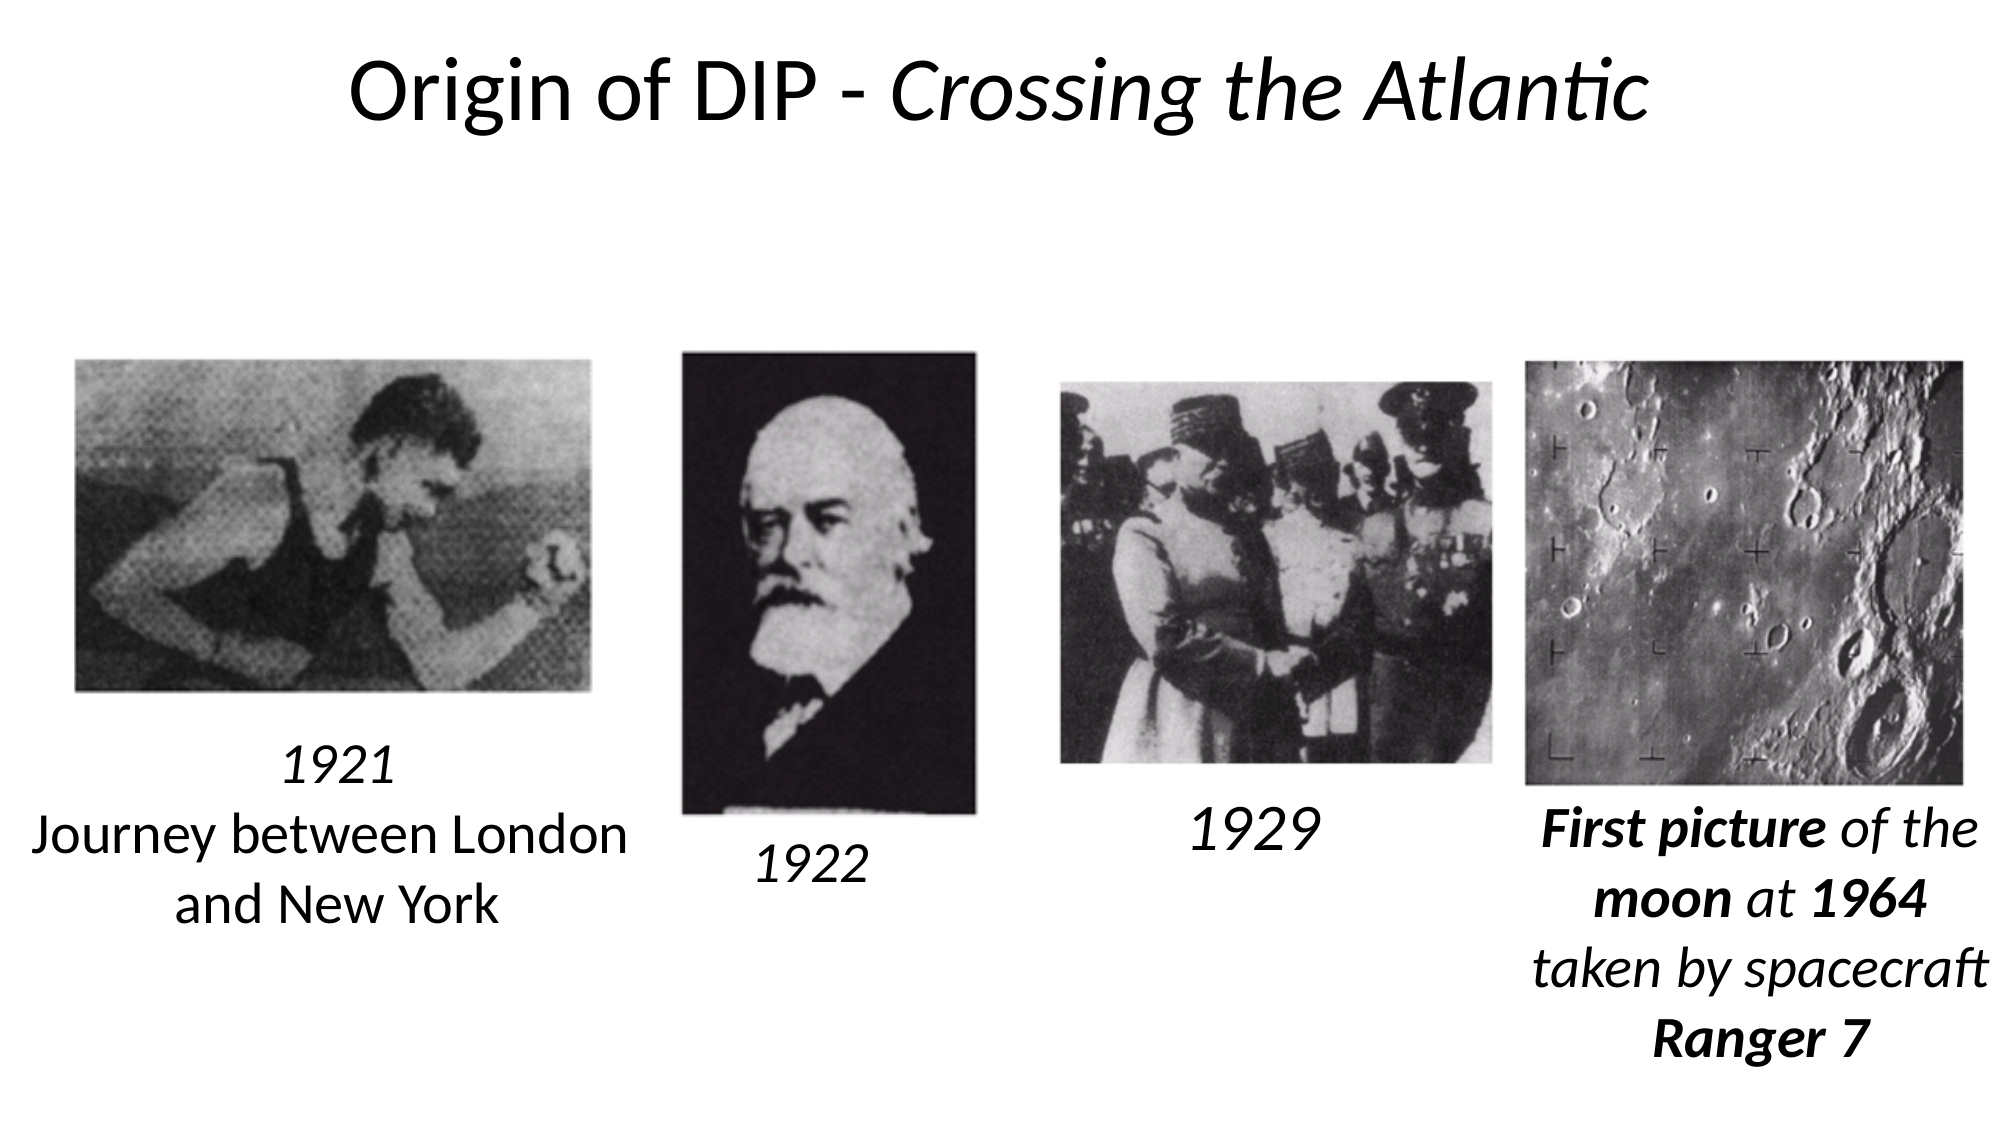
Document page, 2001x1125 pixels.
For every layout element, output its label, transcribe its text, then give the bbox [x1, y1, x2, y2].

picture [1055, 377, 1497, 770]
text_box 1929 [1127, 776, 1378, 872]
picture [1519, 355, 1968, 791]
text_box First picture of the moon at 1964 taken by spacecraft Ranger 7 [1464, 781, 2000, 1077]
text_box 1922 [191, 816, 1429, 902]
text_box Origin of DIP - Crossing the Atlantic [324, 45, 1675, 233]
text_box 1921 Journey between London and New York [0, 717, 790, 944]
picture [668, 339, 1006, 825]
picture [74, 353, 600, 701]
